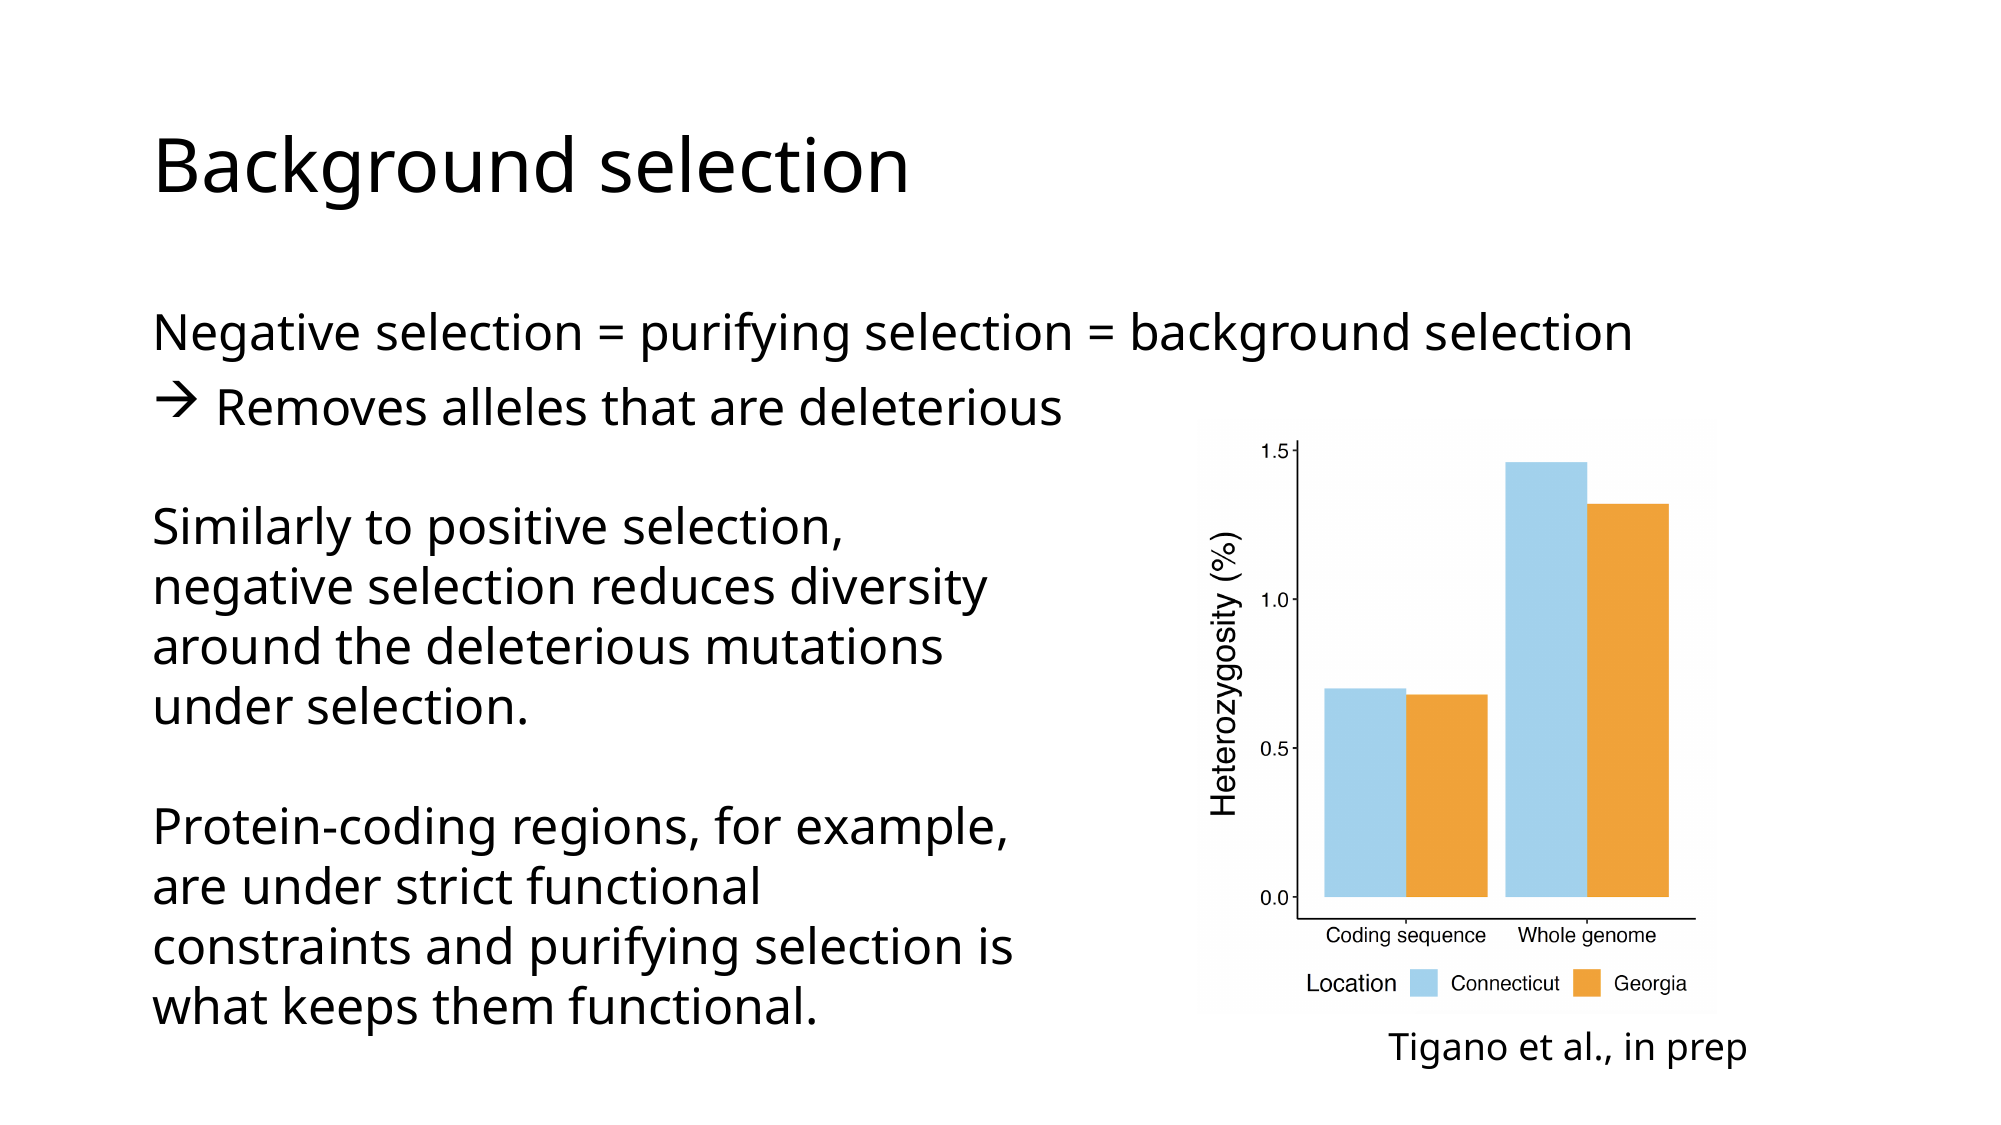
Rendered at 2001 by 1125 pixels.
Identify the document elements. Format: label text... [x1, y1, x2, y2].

text_box Similarly to positive selection, negative selection reduces diversity around the deleterious mutations under selection. Protein-coding regions, for example, are under strict functional constraints and purifying selection is what keeps them functional. [137, 486, 1052, 1087]
list Negative selection = purifying selection = background selection Removes alleles that are deleterious [137, 299, 1863, 457]
title Background selection [137, 59, 1863, 278]
text_box Tigano et al., in prep [1373, 1015, 1763, 1076]
picture [1197, 419, 1717, 1014]
